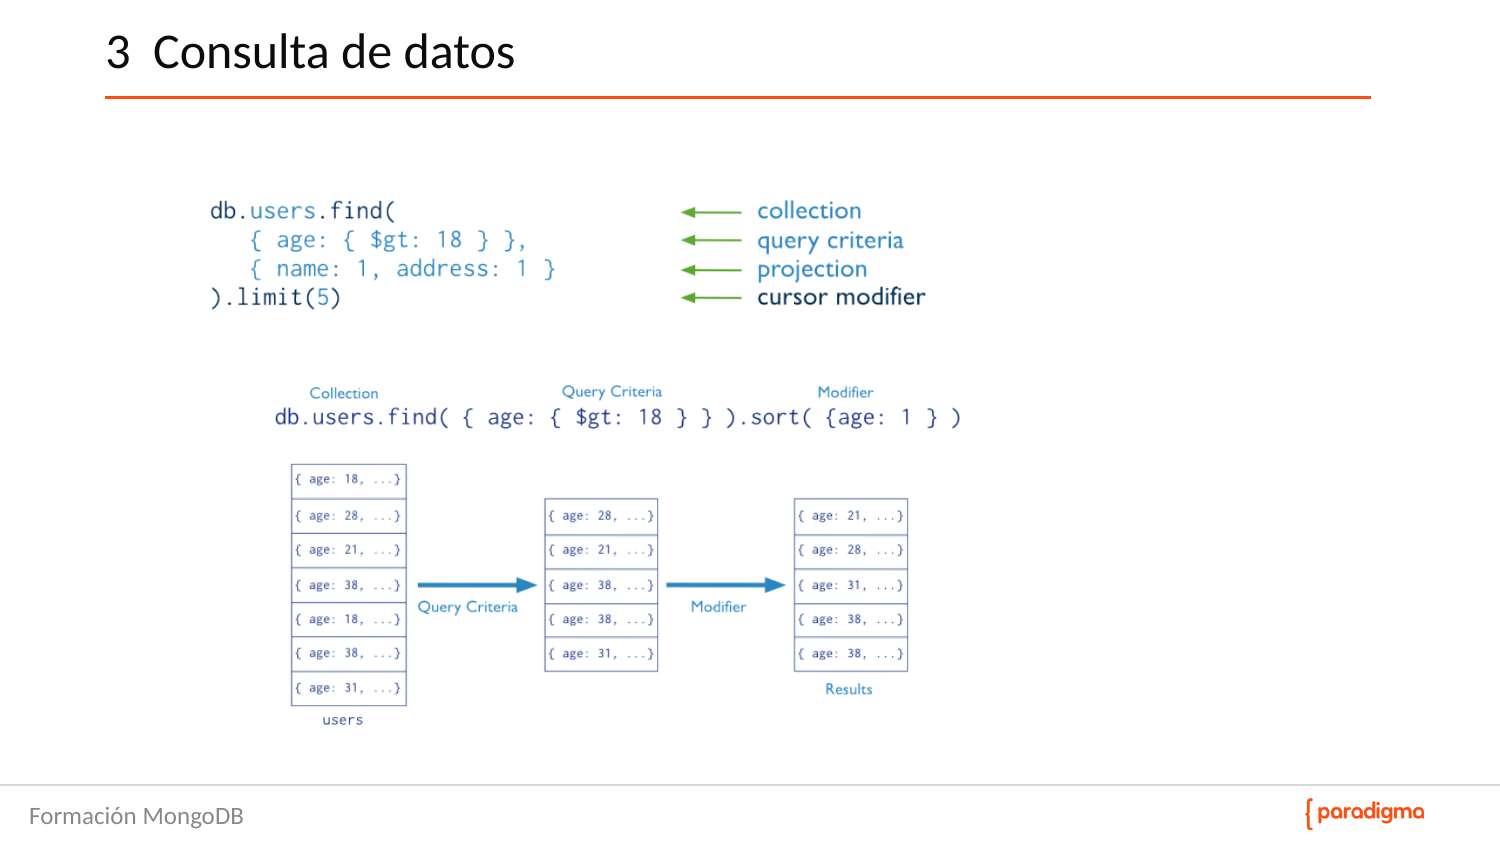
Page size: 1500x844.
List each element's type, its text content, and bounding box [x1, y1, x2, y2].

text_box 3 Consulta de datos [105, 0, 1395, 98]
picture [1304, 798, 1424, 830]
picture [269, 378, 974, 731]
picture [206, 190, 1005, 324]
text_box Formación MongoDB [0, 792, 1223, 844]
